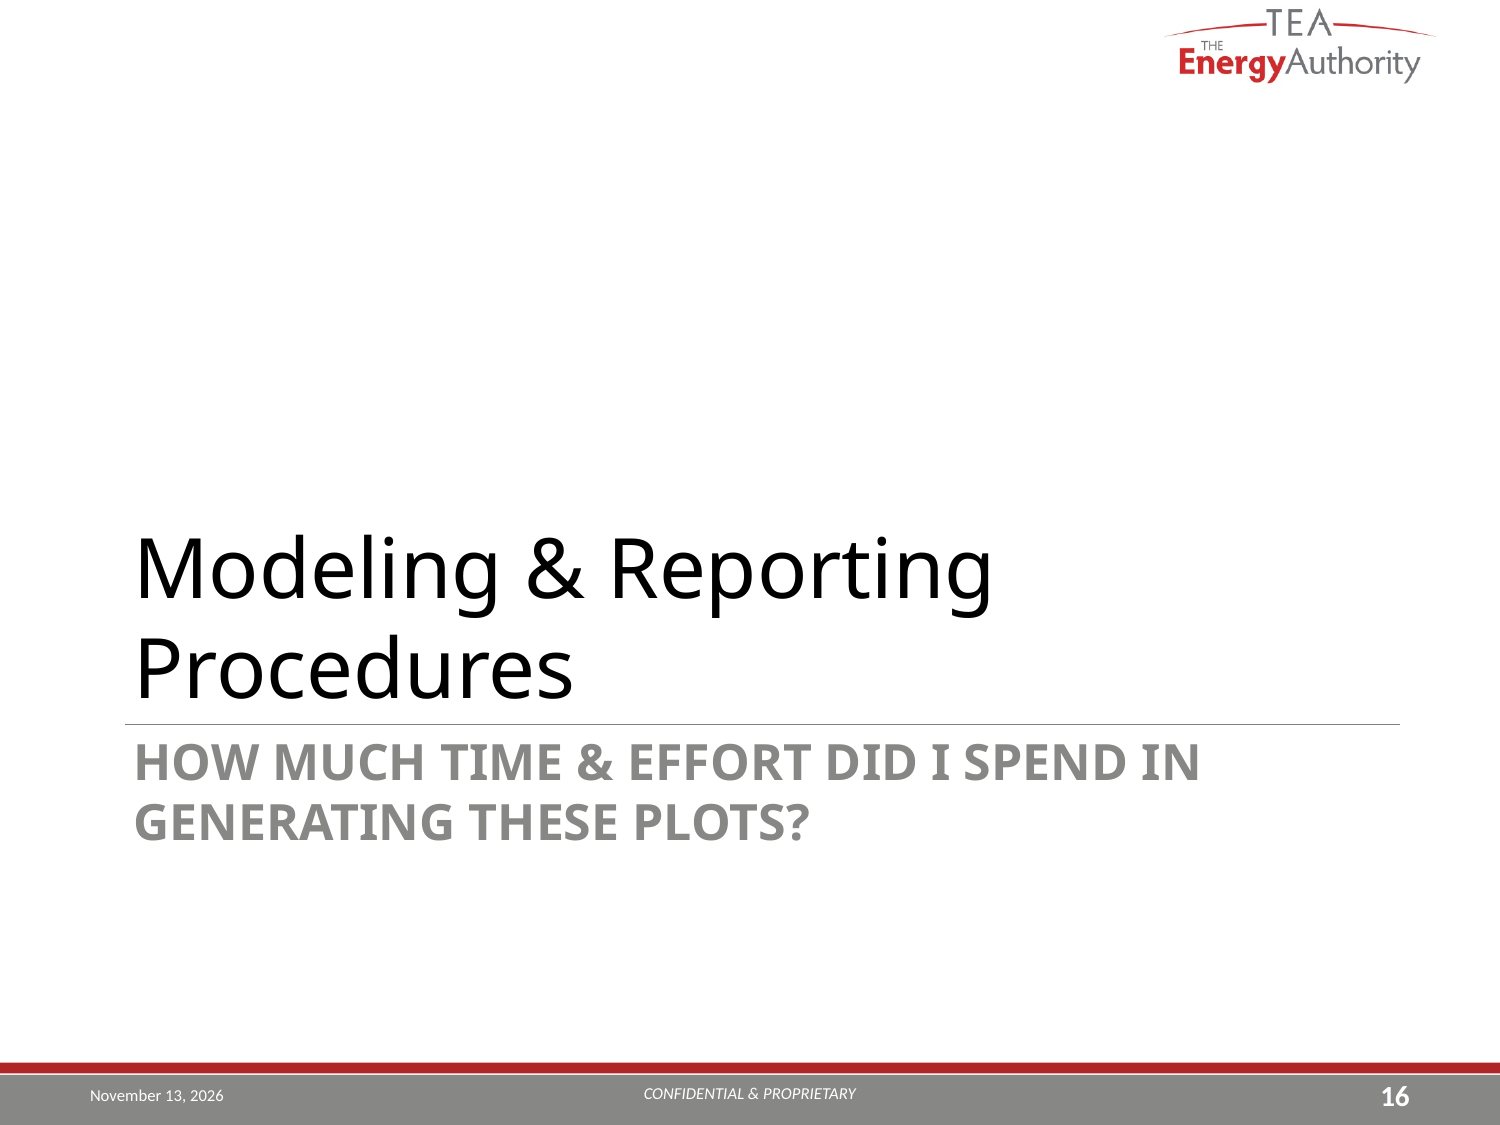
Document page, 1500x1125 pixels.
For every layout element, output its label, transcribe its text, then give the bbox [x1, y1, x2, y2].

footer CONFIDENTIAL & PROPRIETARY [512, 1062, 988, 1123]
list Modeling & Reporting Procedures [118, 476, 1394, 723]
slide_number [75, 1065, 425, 1125]
slide_number 16 [1074, 1065, 1425, 1125]
picture [1162, 0, 1438, 92]
title How much Time & effort Did I Spend in generating these plots? [118, 723, 1394, 947]
